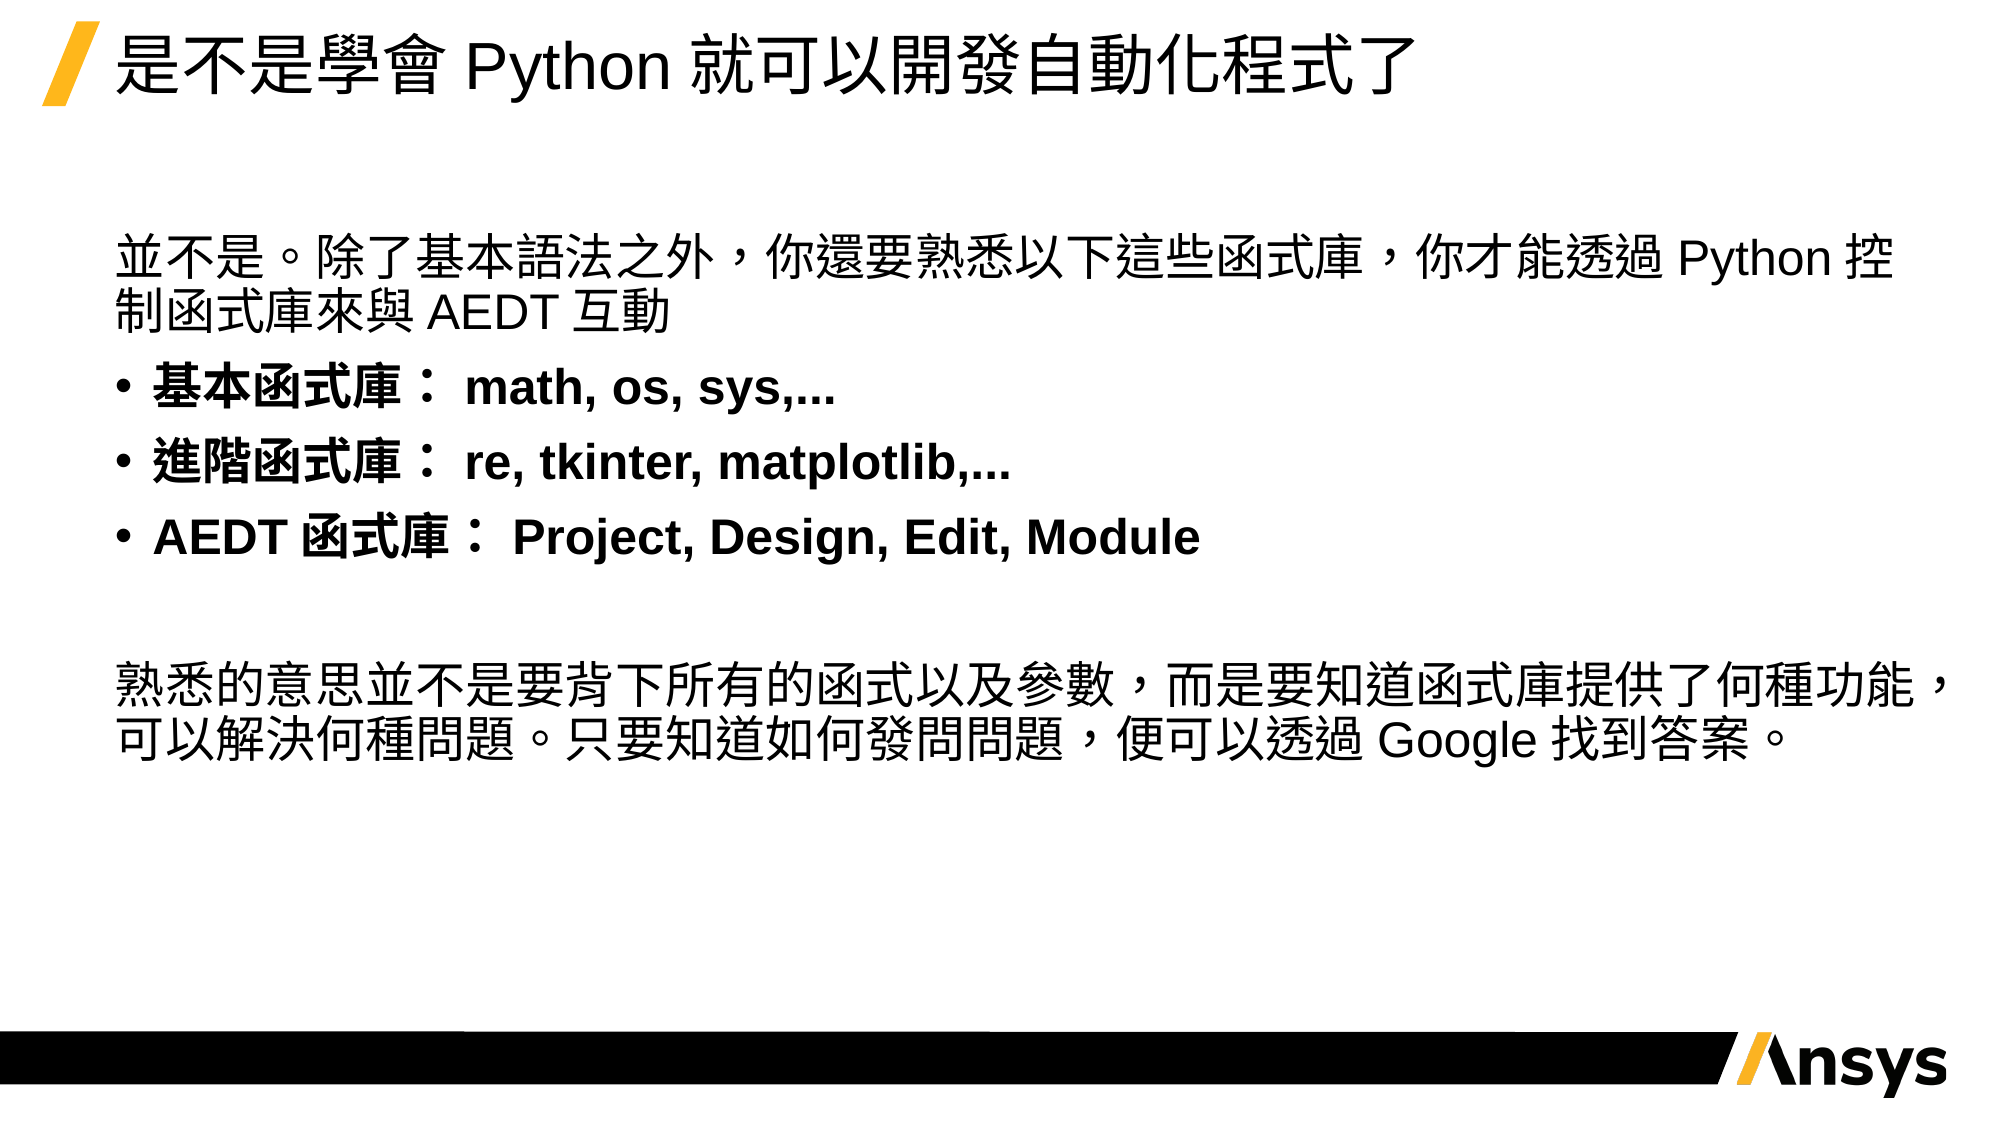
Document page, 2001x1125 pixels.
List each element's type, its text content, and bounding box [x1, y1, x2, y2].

title 是不是學會Python就可以開發自動化程式了 [99, 24, 1900, 164]
list 並不是。除了基本語法之外，你還要熟悉以下這些函式庫，你才能透過Python控制函式庫來與AEDT互動 基本函式庫：math, os, sys,... 進階函式庫：re, tkinter, matplotlib,... AEDT函式庫：Project, Design, Edit, Module 熟悉的意思並不是要背下所有的函式以及參數，而是要知道函式庫提供了何種功能，可以解決何種問題。只要知道如何發問問題，便可以透過Google找到答案。 [99, 224, 1950, 1007]
